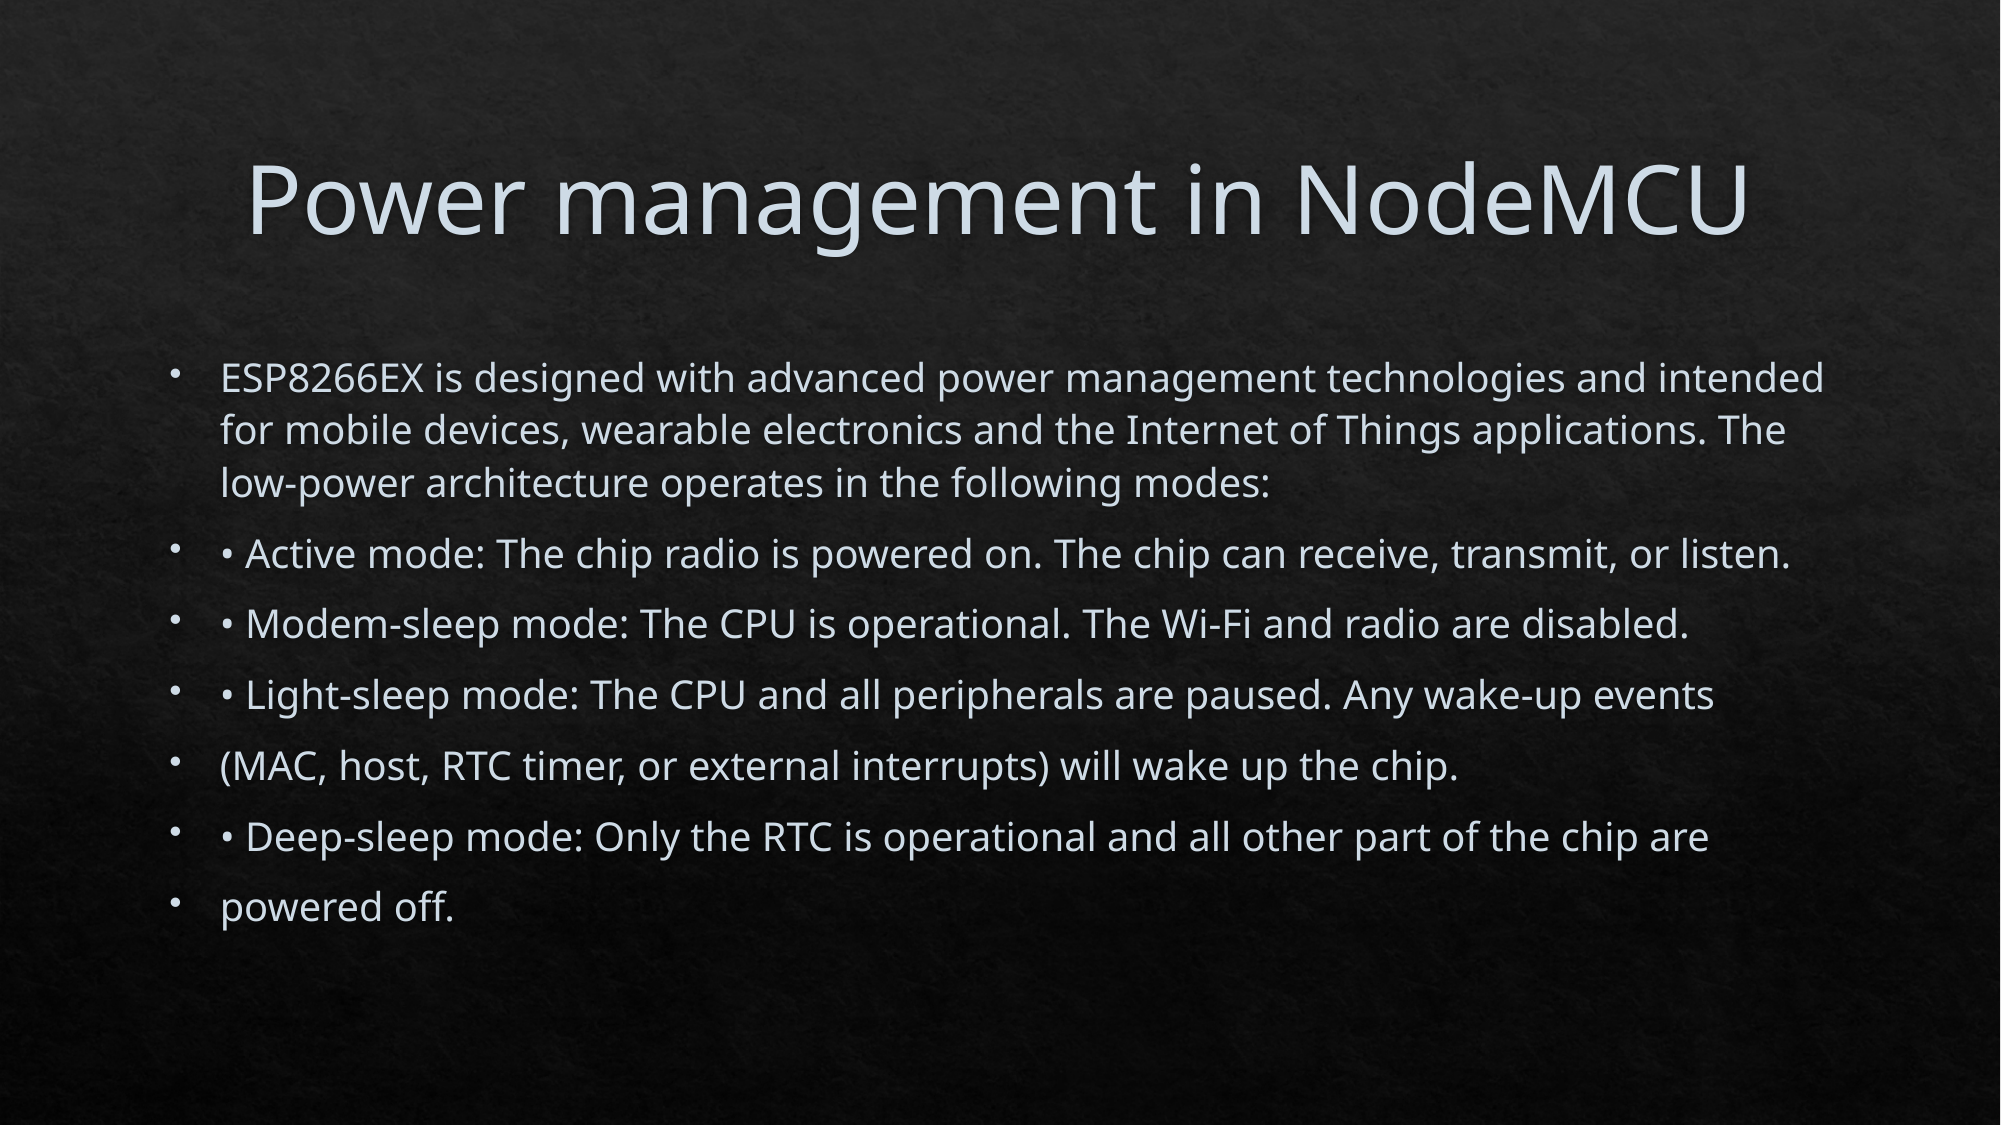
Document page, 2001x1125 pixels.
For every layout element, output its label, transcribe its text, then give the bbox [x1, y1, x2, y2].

title Power management in NodeMCU [149, 99, 1849, 307]
list ESP8266EX is designed with advanced power management technologies and intended for mobile devices, wearable electronics and the Internet of Things applications. The low-power architecture operates in the following modes: • Active mode: The chip radio is powered on. The chip can receive, transmit, or listen. • Modem-sleep mode: The CPU is operational. The Wi-Fi and radio are disabled. • Light-sleep mode: The CPU and all peripherals are paused. Any wake-up events (MAC, host, RTC timer, or external interrupts) will wake up the chip. • Deep-sleep mode: Only the RTC is operational and all other part of the chip are powered off. [149, 340, 1849, 950]
